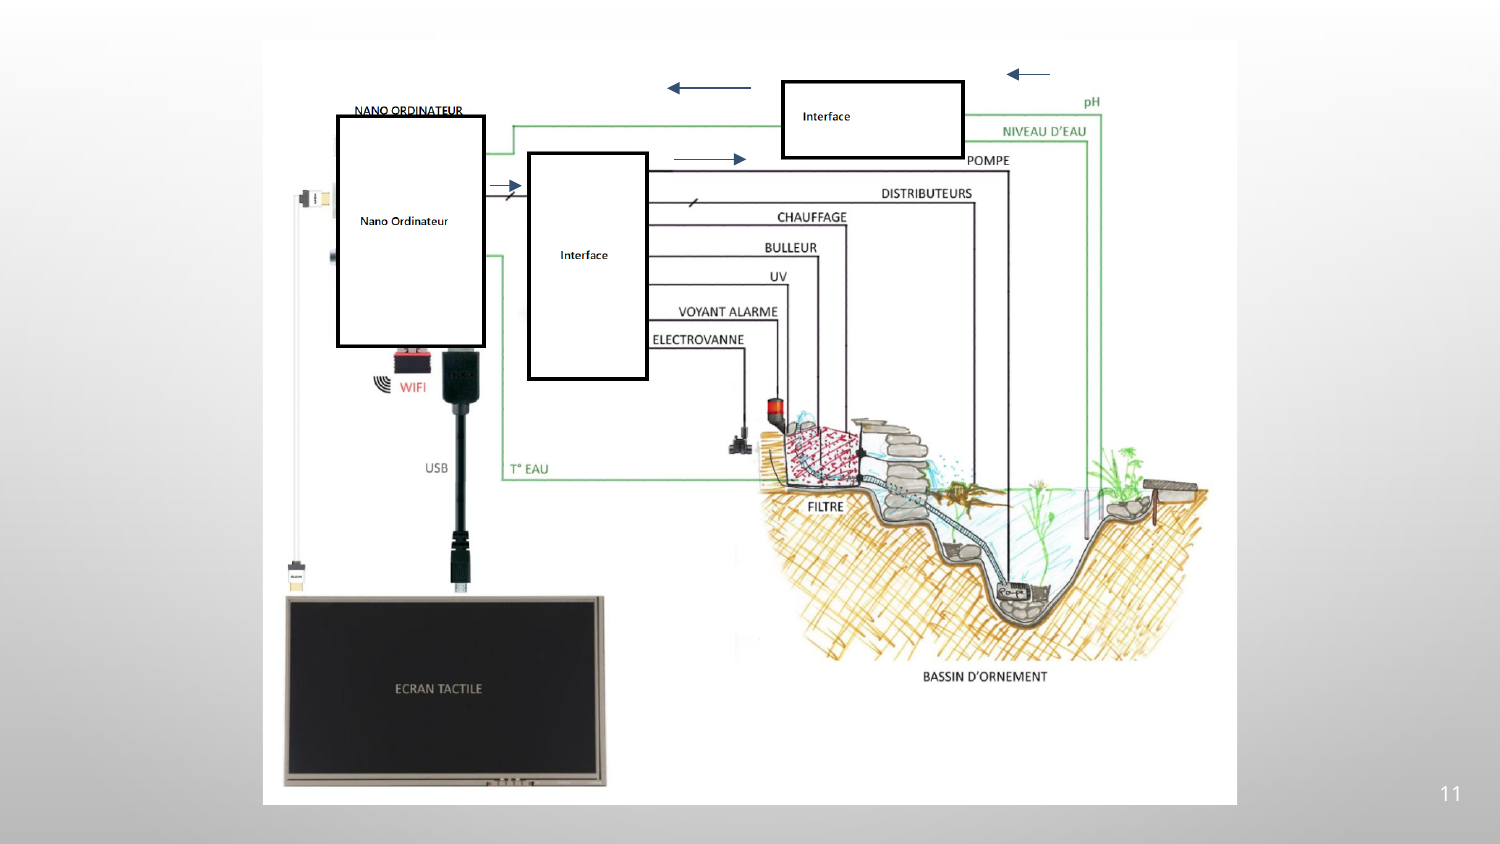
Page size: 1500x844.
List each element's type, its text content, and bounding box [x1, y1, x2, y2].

picture [0, 0, 1500, 844]
slide_number 11 [1387, 762, 1478, 828]
